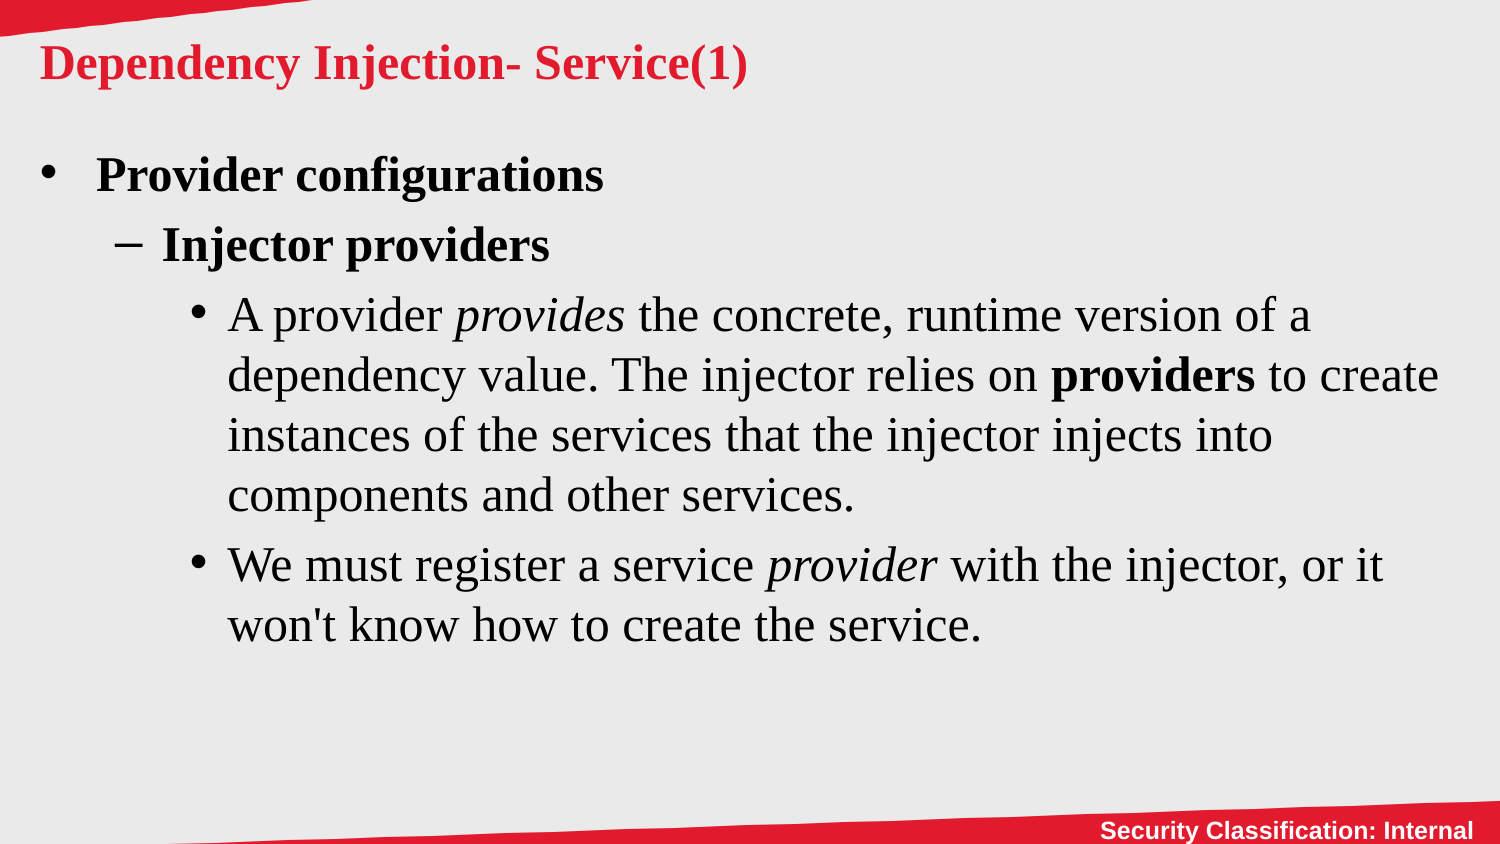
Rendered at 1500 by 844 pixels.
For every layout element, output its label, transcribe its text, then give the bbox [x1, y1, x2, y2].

title Dependency Injection- Service(1) [24, 21, 1488, 96]
list Provider configurations Injector providers A provider provides the concrete, runtime version of a dependency value. The injector relies on providers to create instances of the services that the injector injects into components and other services. We must register a service provider with the injector, or it won't know how to create the service. [24, 134, 1488, 822]
picture [0, 0, 1500, 844]
